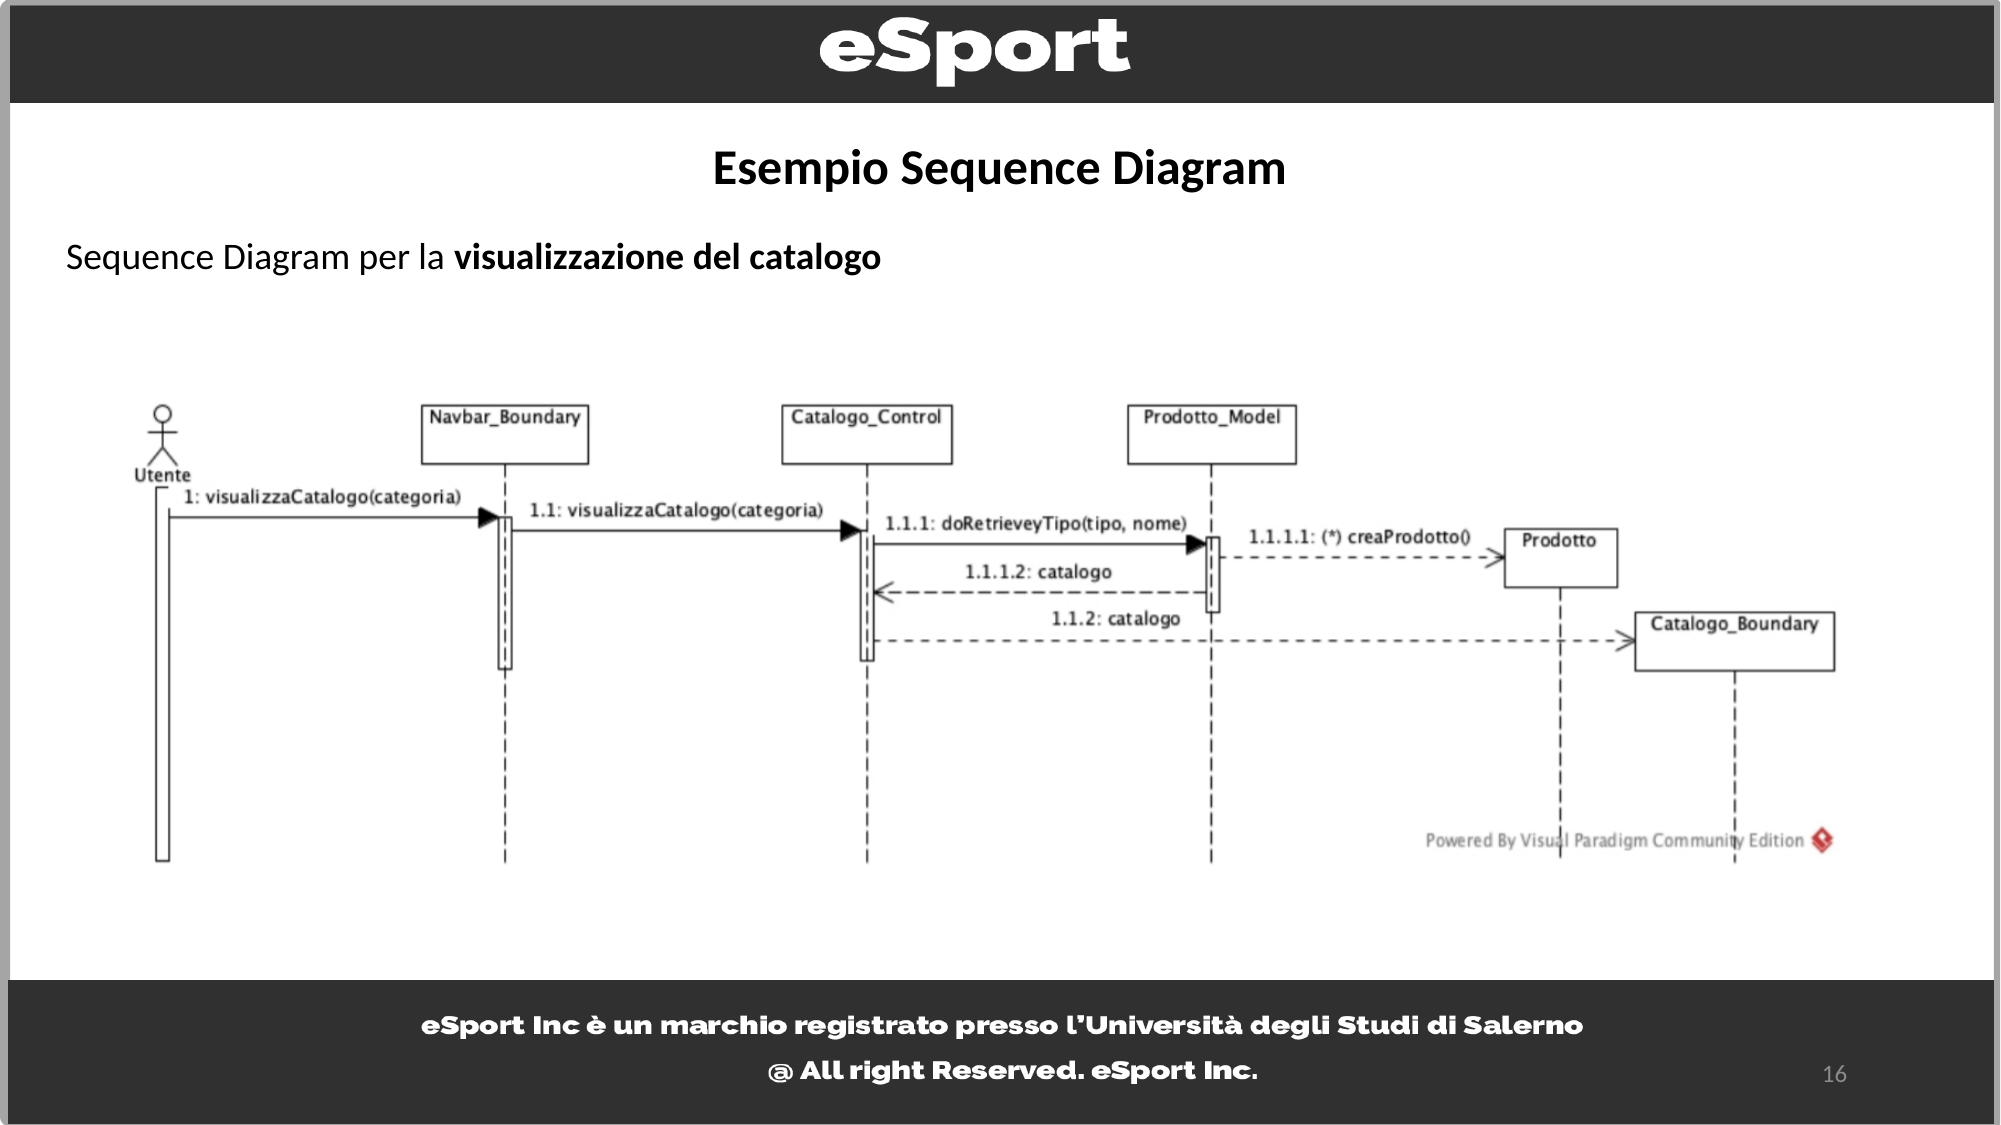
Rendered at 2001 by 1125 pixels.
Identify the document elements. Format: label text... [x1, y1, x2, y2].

text_box Esempio Sequence Diagram [85, 126, 1915, 224]
text_box Sequence Diagram per la visualizzazione del catalogo [51, 224, 1915, 285]
slide_number 16 [1412, 1042, 1863, 1103]
picture [0, 0, 2001, 1125]
